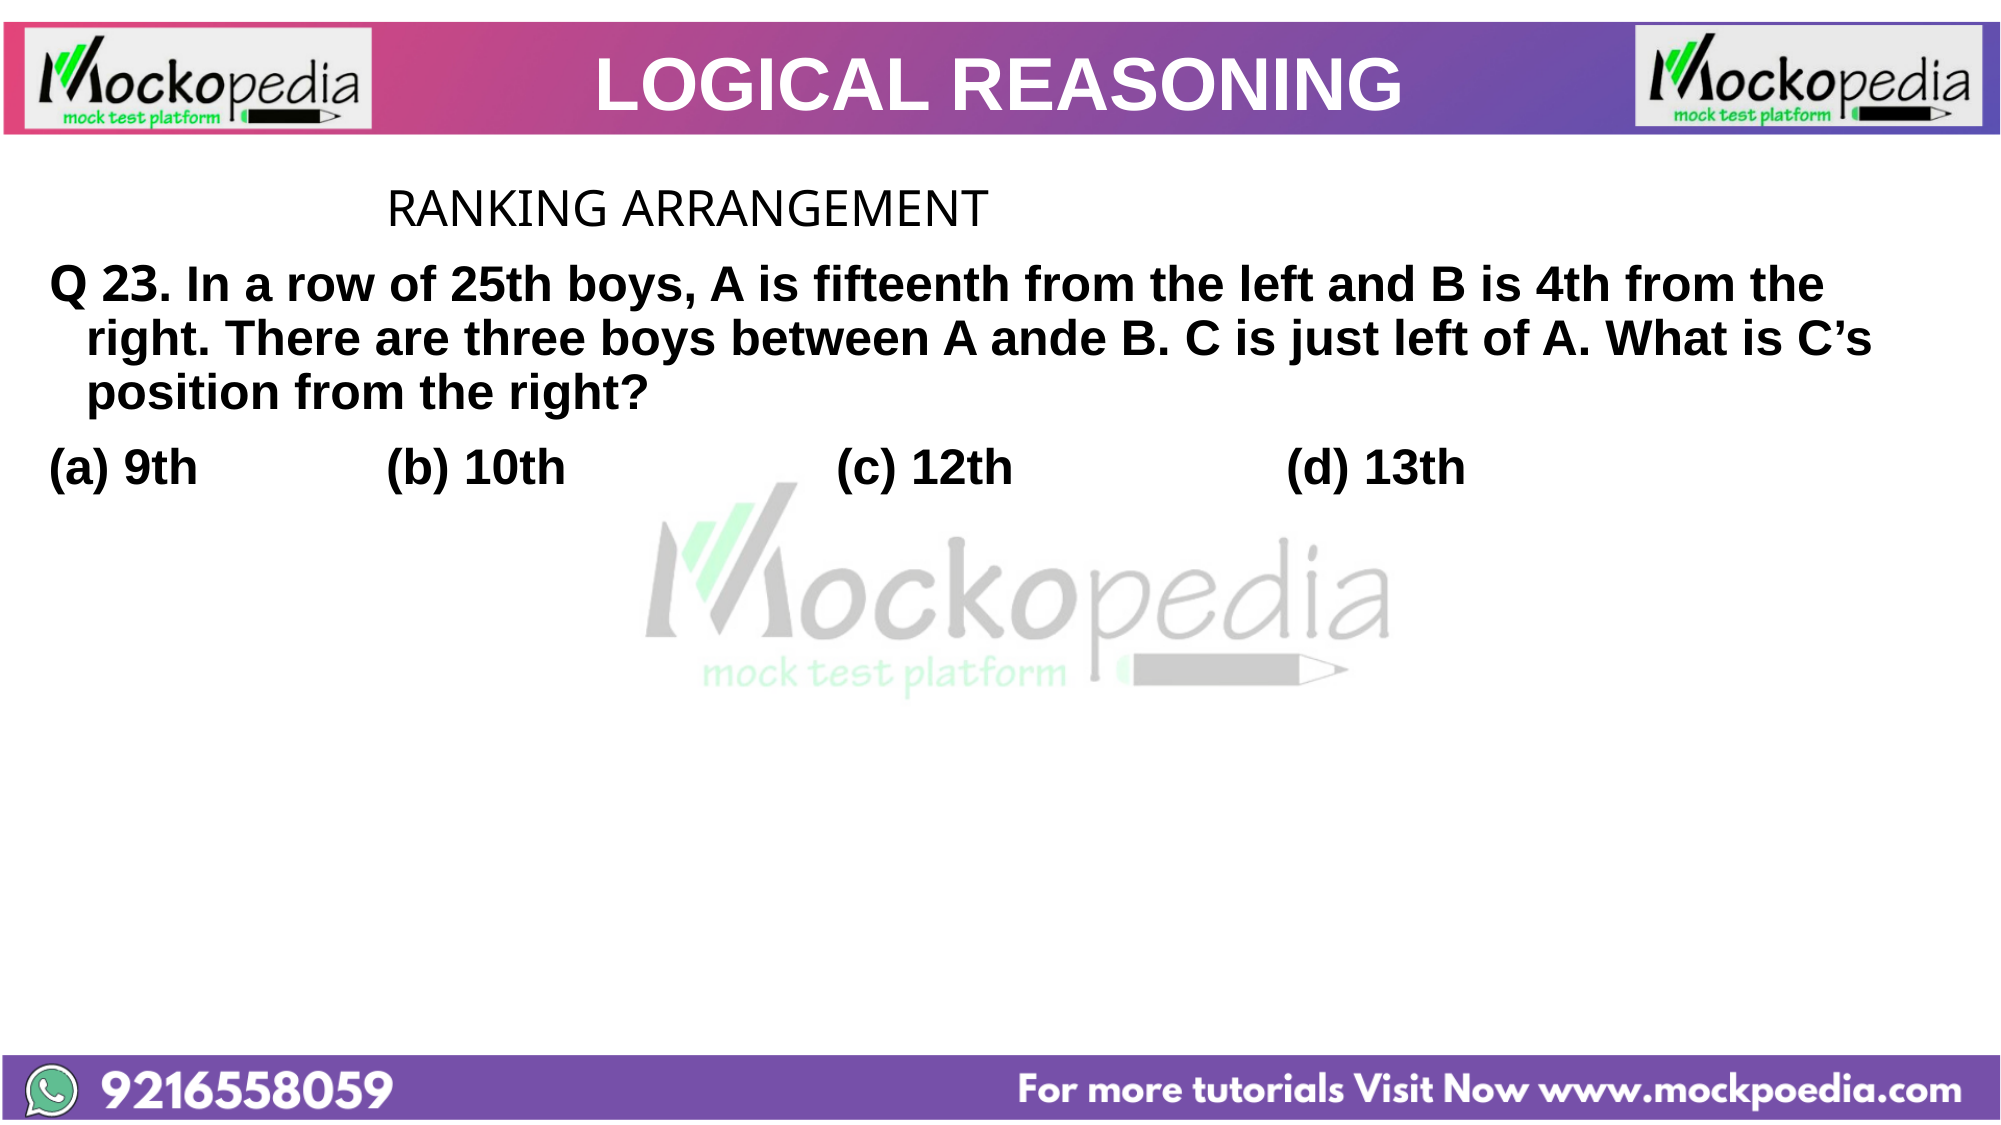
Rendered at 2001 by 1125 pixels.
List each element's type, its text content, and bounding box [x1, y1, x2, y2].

list RANKING ARRANGEMENT Q 23. In a row of 25th boys, A is fifteenth from the left and B is 4th from the right. There are three boys between A ande B. C is just left of A. What is C’s position from the right? (a) 9th (b) 10th (c) 12th (d) 13th [33, 175, 1959, 1053]
title LOGICAL REASONING [41, 31, 1959, 142]
picture [0, 0, 2001, 1125]
